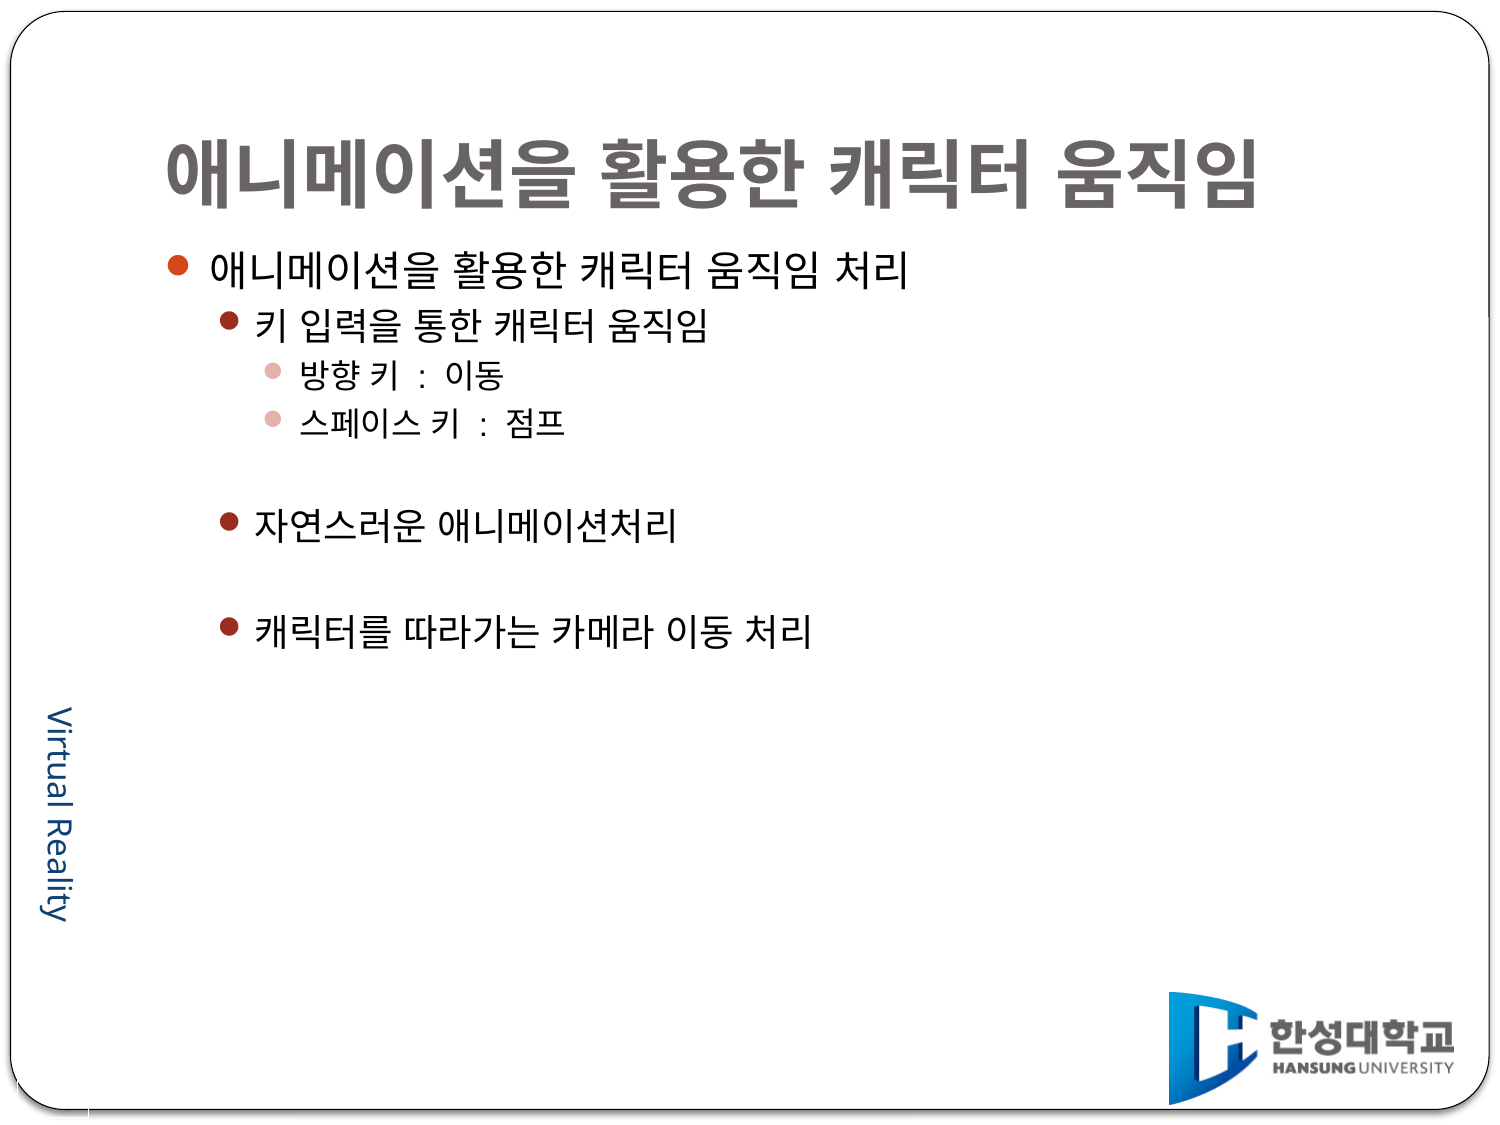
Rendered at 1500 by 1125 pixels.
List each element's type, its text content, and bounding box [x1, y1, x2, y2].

text_box 애니메이션을 활용한 캐릭터 움직임 처리 키 입력을 통한 캐릭터 움직임 방향 키 : 이동 스페이스 키 : 점프 자연스러운 애니메이션처리 캐릭터를 따라가는 카메라 이동 처리 [149, 237, 1425, 988]
picture [1169, 992, 1454, 1105]
title 애니메이션을 활용한 캐릭터 움직임 [150, 45, 1425, 233]
